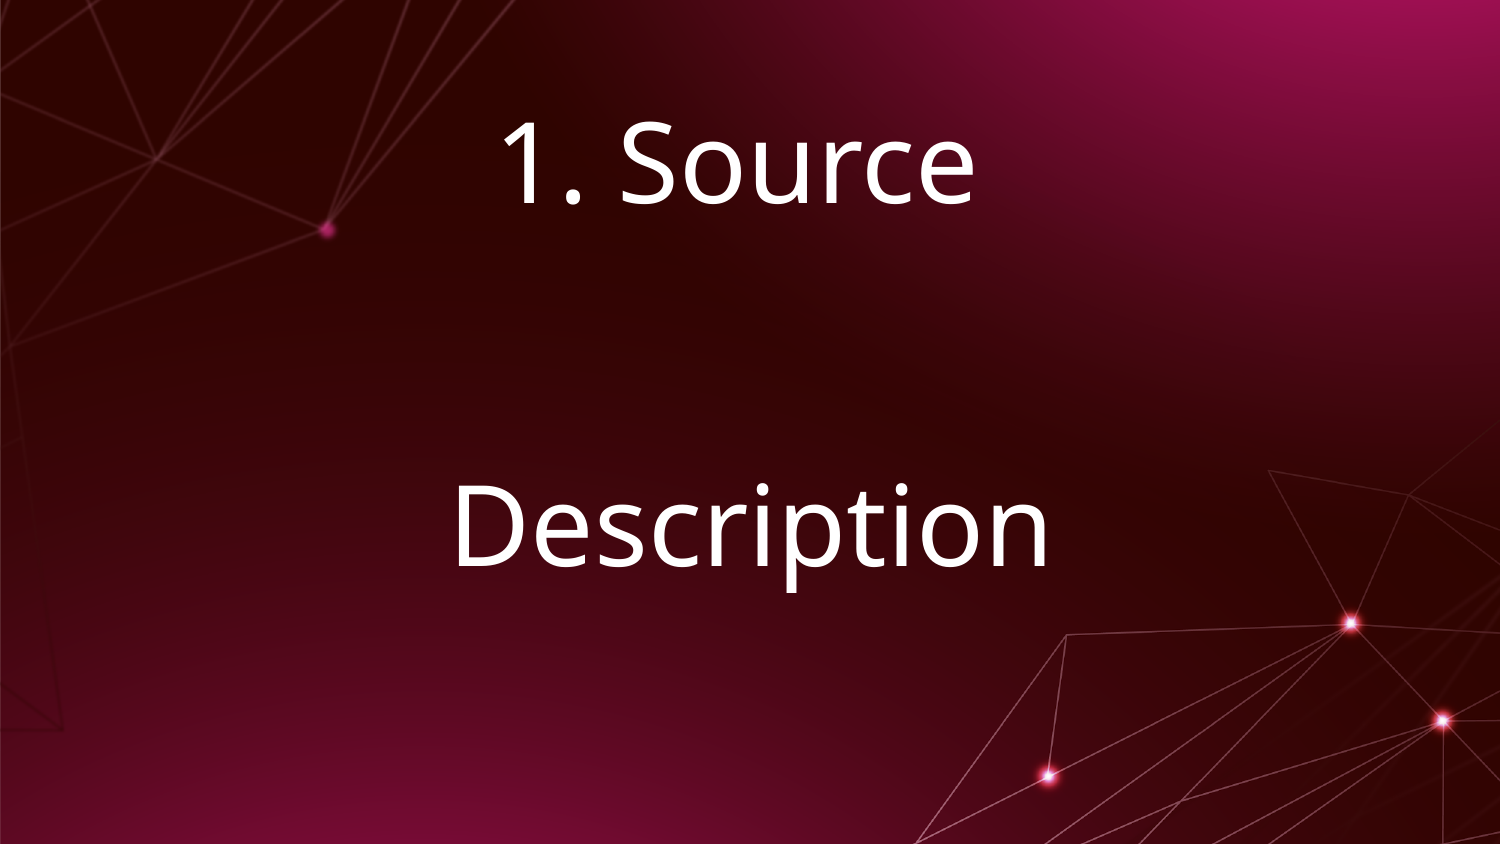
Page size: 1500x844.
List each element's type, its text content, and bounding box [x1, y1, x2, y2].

title 1. Source [246, 53, 1257, 242]
picture [0, 0, 1500, 844]
title Description [246, 416, 1257, 605]
